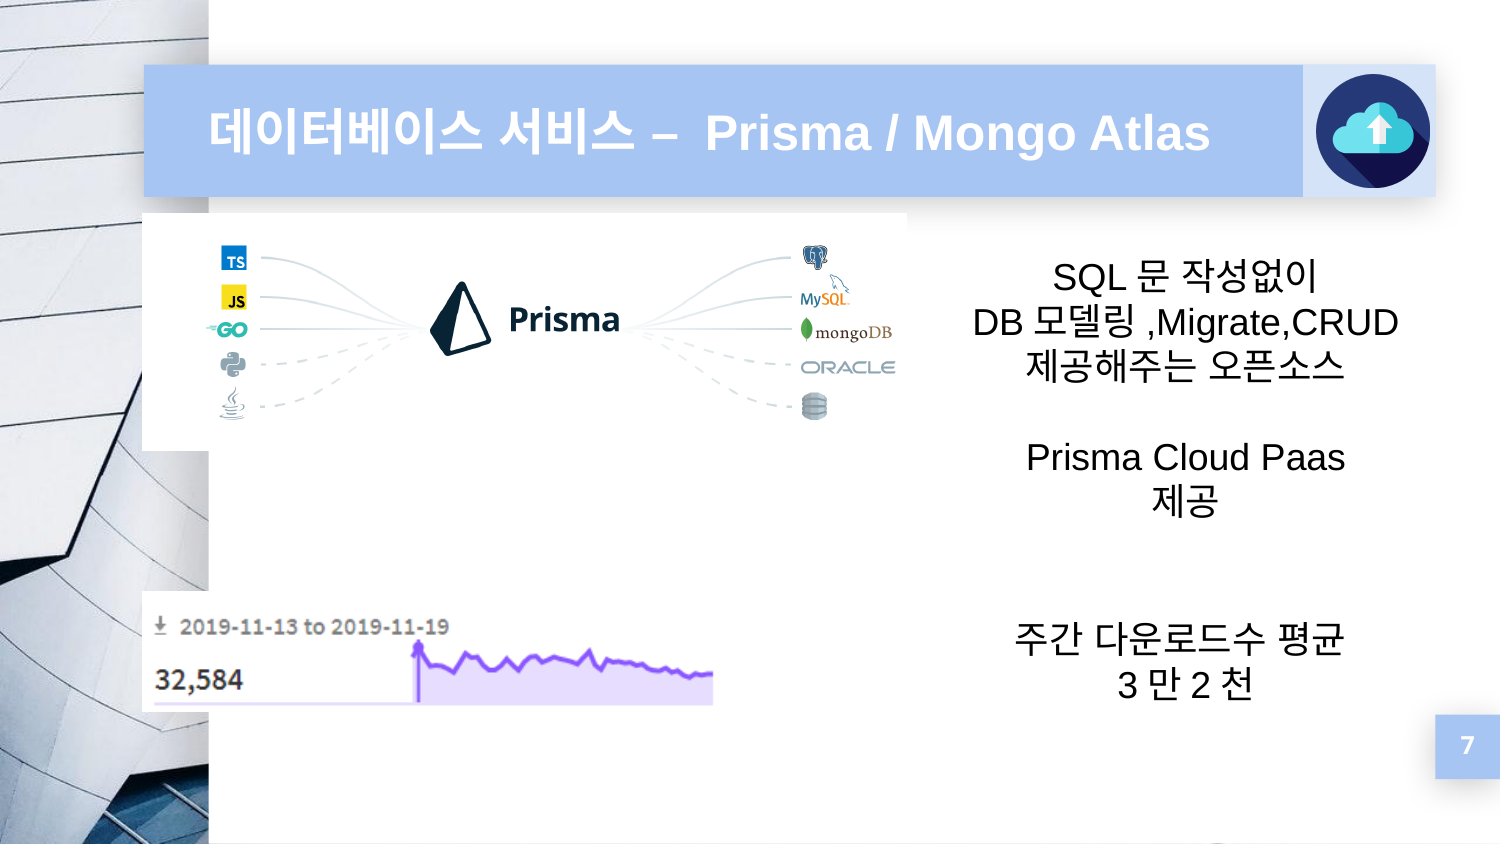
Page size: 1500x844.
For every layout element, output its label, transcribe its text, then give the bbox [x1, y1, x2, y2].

text_box 주간 다운로드수 평균 3만2천 [895, 608, 1477, 714]
title 데이터베이스 서비스 – Prisma / Mongo Atlas [193, 64, 1300, 197]
picture [1316, 74, 1430, 188]
picture [0, 0, 907, 844]
slide_number 7 [1435, 714, 1500, 780]
text_box SQL문 작성없이 DB모델링,Migrate,CRUD 제공해주는 오픈소스 Prisma Cloud Paas 제공 [904, 245, 1468, 531]
